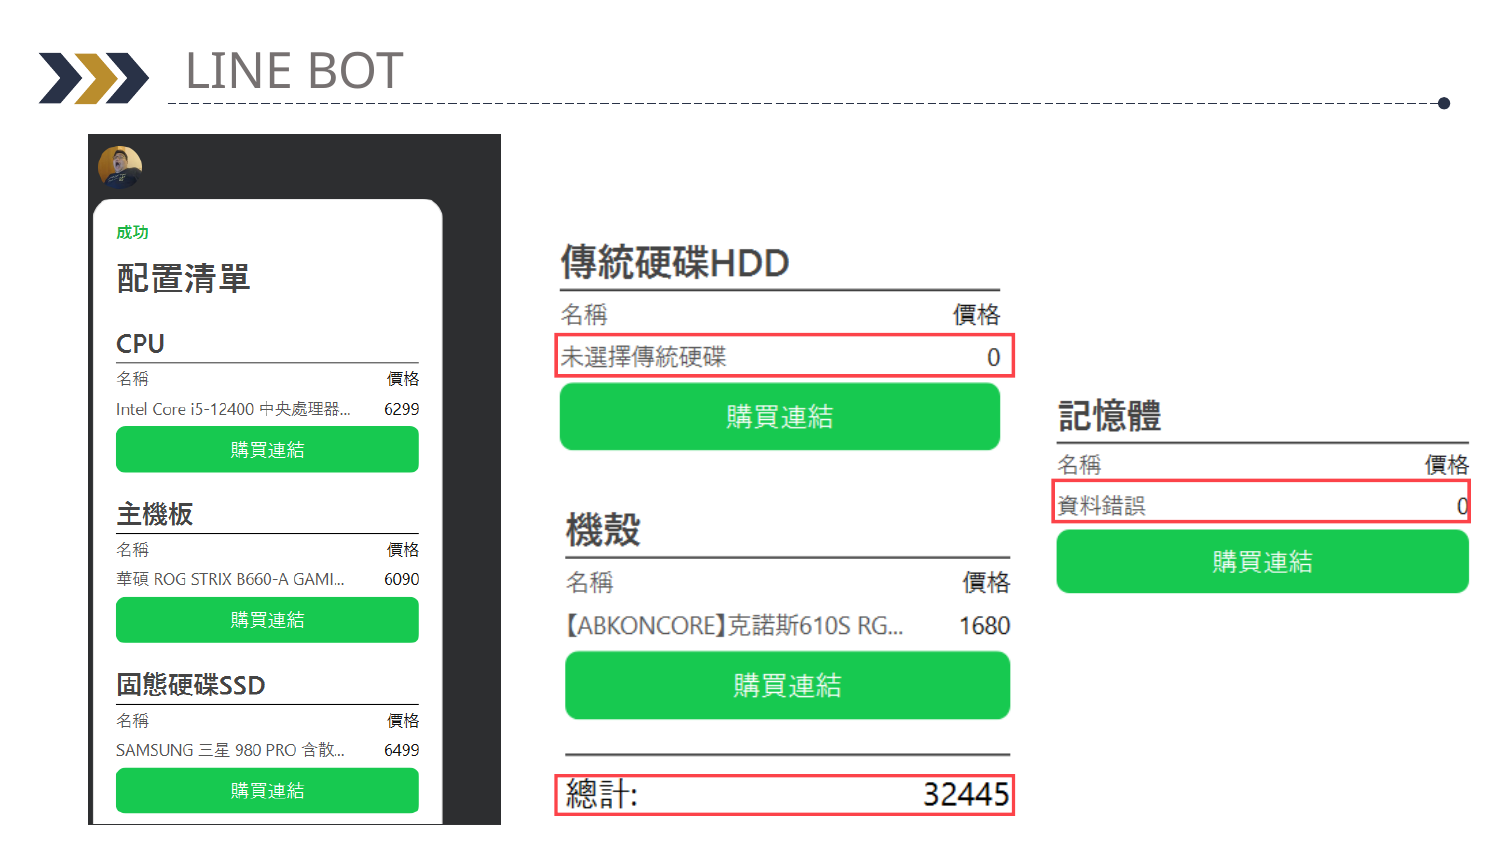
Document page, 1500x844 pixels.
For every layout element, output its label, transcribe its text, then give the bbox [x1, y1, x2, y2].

picture [537, 214, 1022, 472]
picture [1039, 382, 1492, 620]
text_box LINE BOT [169, 31, 420, 103]
picture [88, 134, 501, 825]
text_box [36, 51, 84, 105]
text_box [71, 52, 120, 106]
text_box [103, 51, 151, 105]
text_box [538, 500, 1031, 825]
